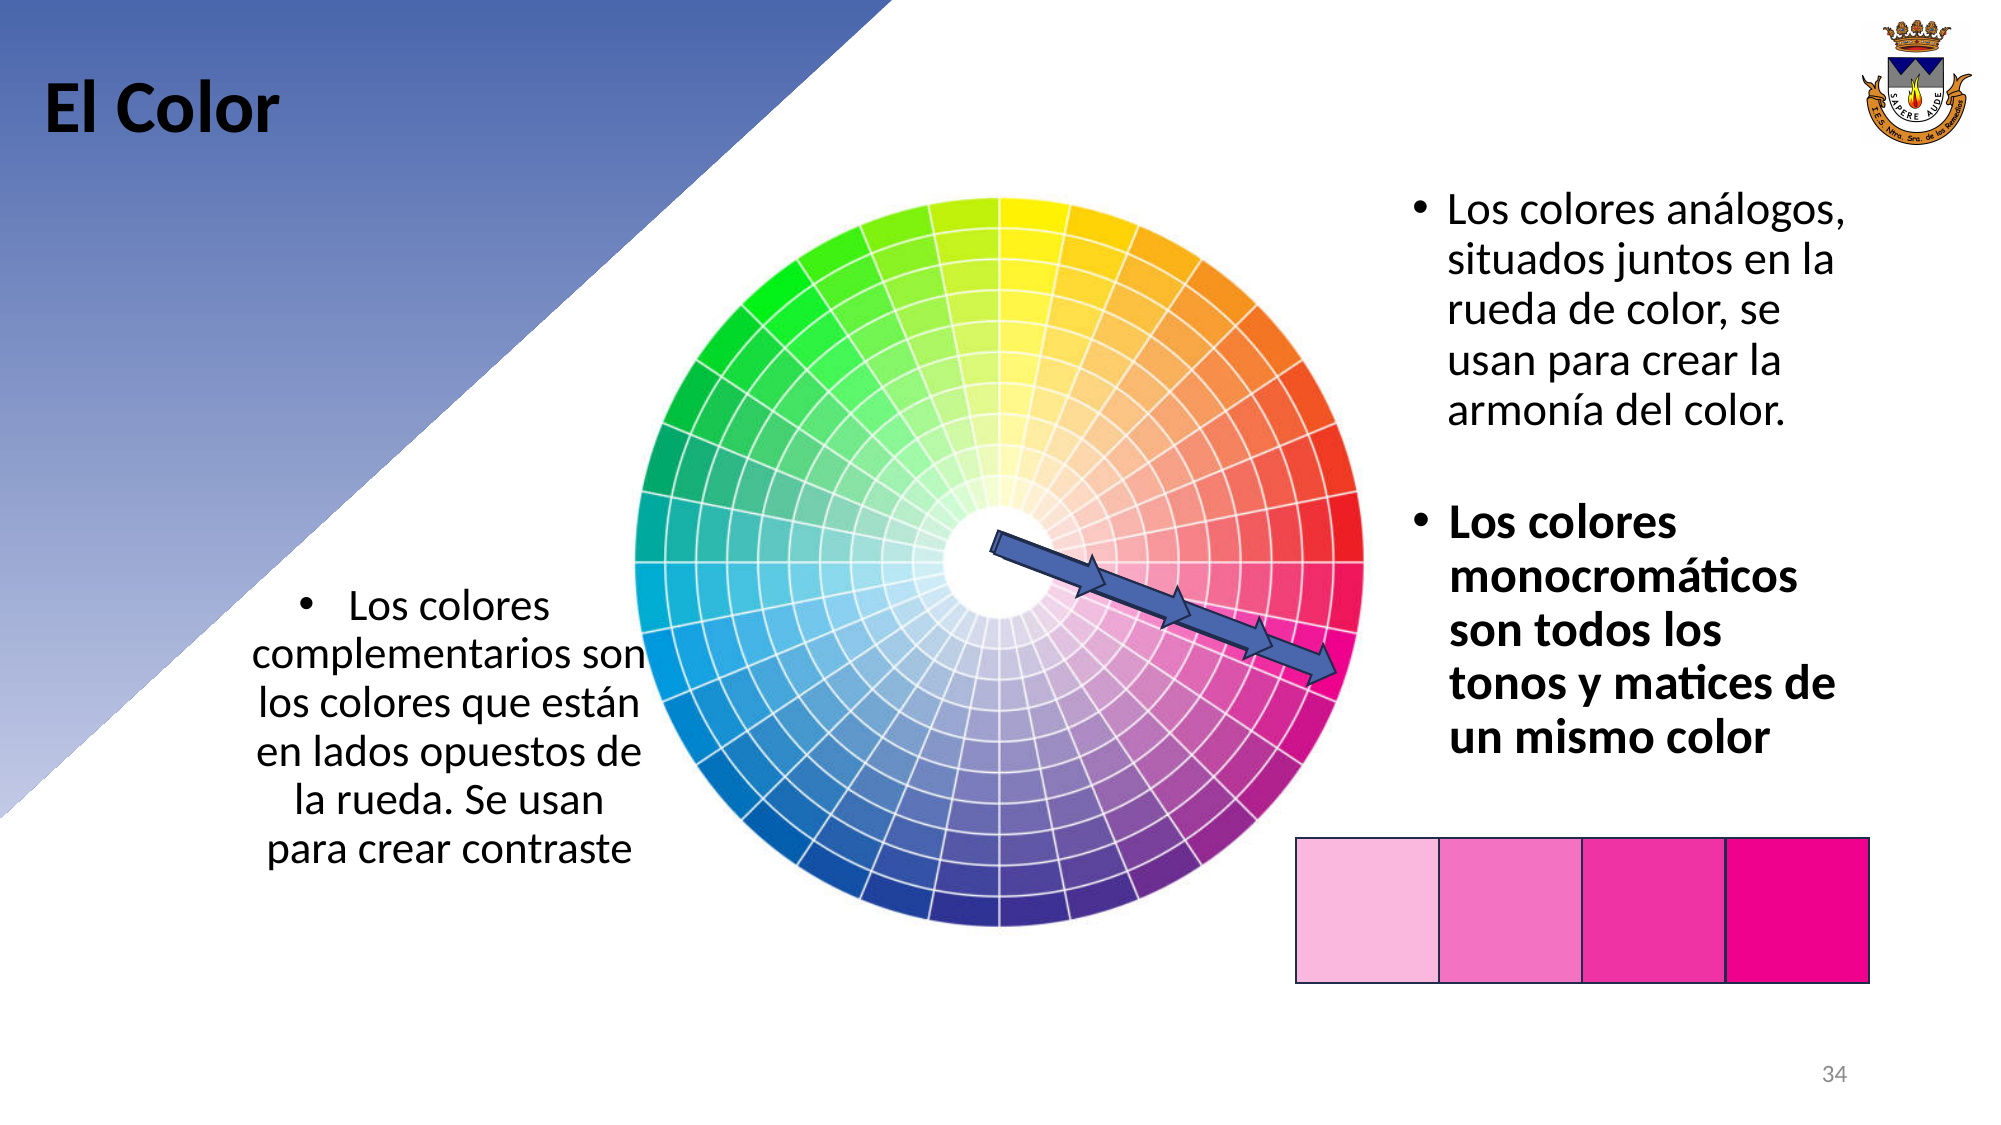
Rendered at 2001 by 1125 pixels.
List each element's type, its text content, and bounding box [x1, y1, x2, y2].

text_box [1295, 837, 1438, 984]
text_box [1724, 837, 1870, 984]
picture [611, 174, 1388, 951]
text_box Los colores análogos, situados juntos en la rueda de color, se usan para crear la armonía del color. [1397, 177, 1863, 487]
title El Color [29, 0, 1755, 218]
slide_number 34 [1412, 1042, 1863, 1103]
text_box [1581, 837, 1724, 984]
text_box [0, 0, 611, 820]
text_box [1438, 837, 1581, 984]
picture [1862, 20, 1972, 145]
text_box Los colores monocromáticos son todos los tonos y matices de un mismo color [1397, 487, 1863, 798]
text_box Los colores complementarios son los colores que están en lados opuestos de la rueda. Se usan para crear contraste [198, 574, 611, 885]
